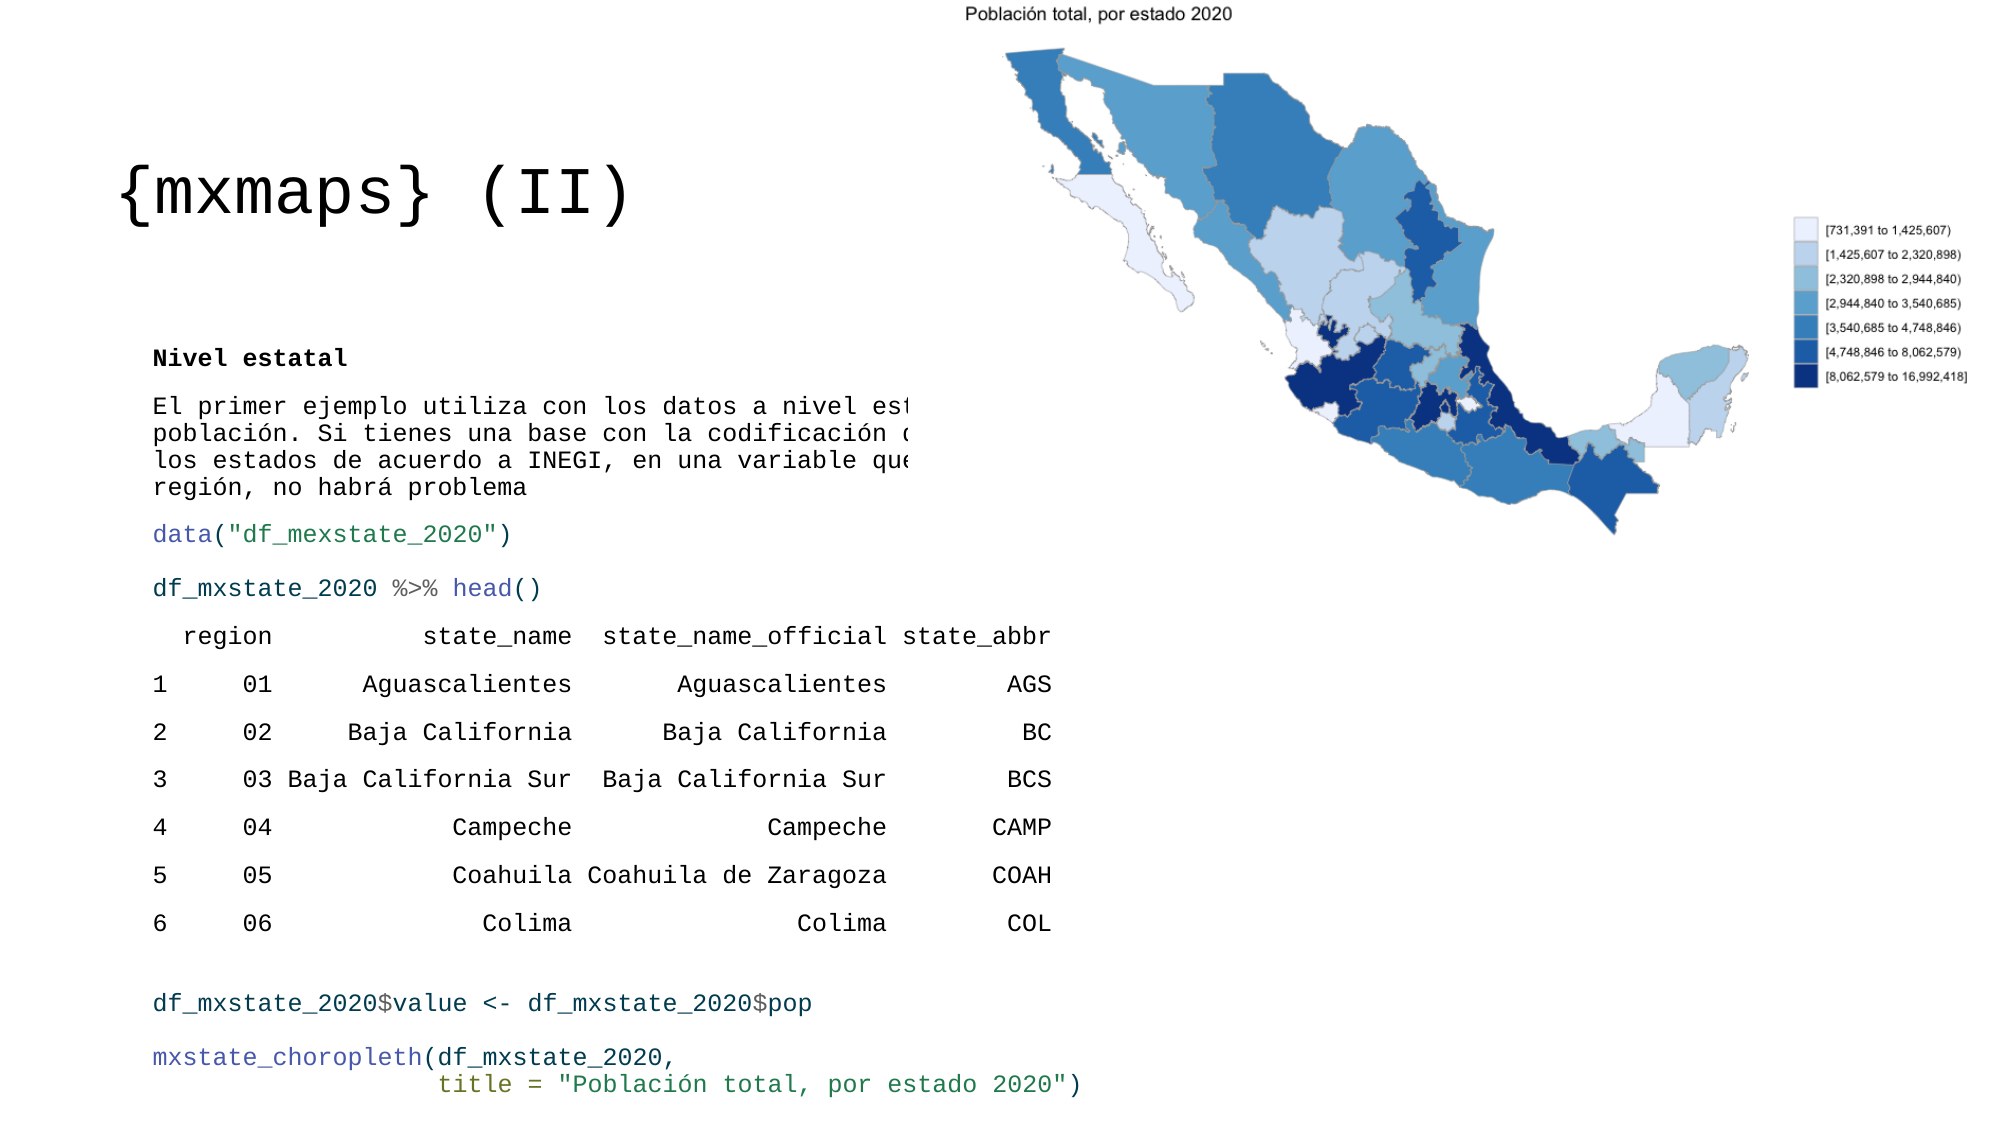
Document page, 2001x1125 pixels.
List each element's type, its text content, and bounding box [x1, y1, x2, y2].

list Nivel estatal El primer ejemplo utiliza con los datos a nivel estatal de población. Si tienes una base con la codificación de los datos en los estados de acuerdo a INEGI, en una variable que se llama región, no habrá problema data("df_mexstate_2020") df_mxstate_2020 %>% head() region state_name state_name_official state_abbr 1 01 Aguascalientes Aguascalientes AGS 2 02 Baja California Baja California BC 3 03 Baja California Sur Baja California Sur BCS 4 04 Campeche Campeche CAMP 5 05 Coahuila Coahuila de Zaragoza COAH 6 06 Colima Colima COL df_mxstate_2020$value <- df_mxstate_2020$pop mxstate_choropleth(df_mxstate_2020, title = "Población total, por estado 2020") [137, 337, 1180, 963]
title {mxmaps} (II) [99, 44, 758, 236]
picture [908, 0, 2000, 559]
